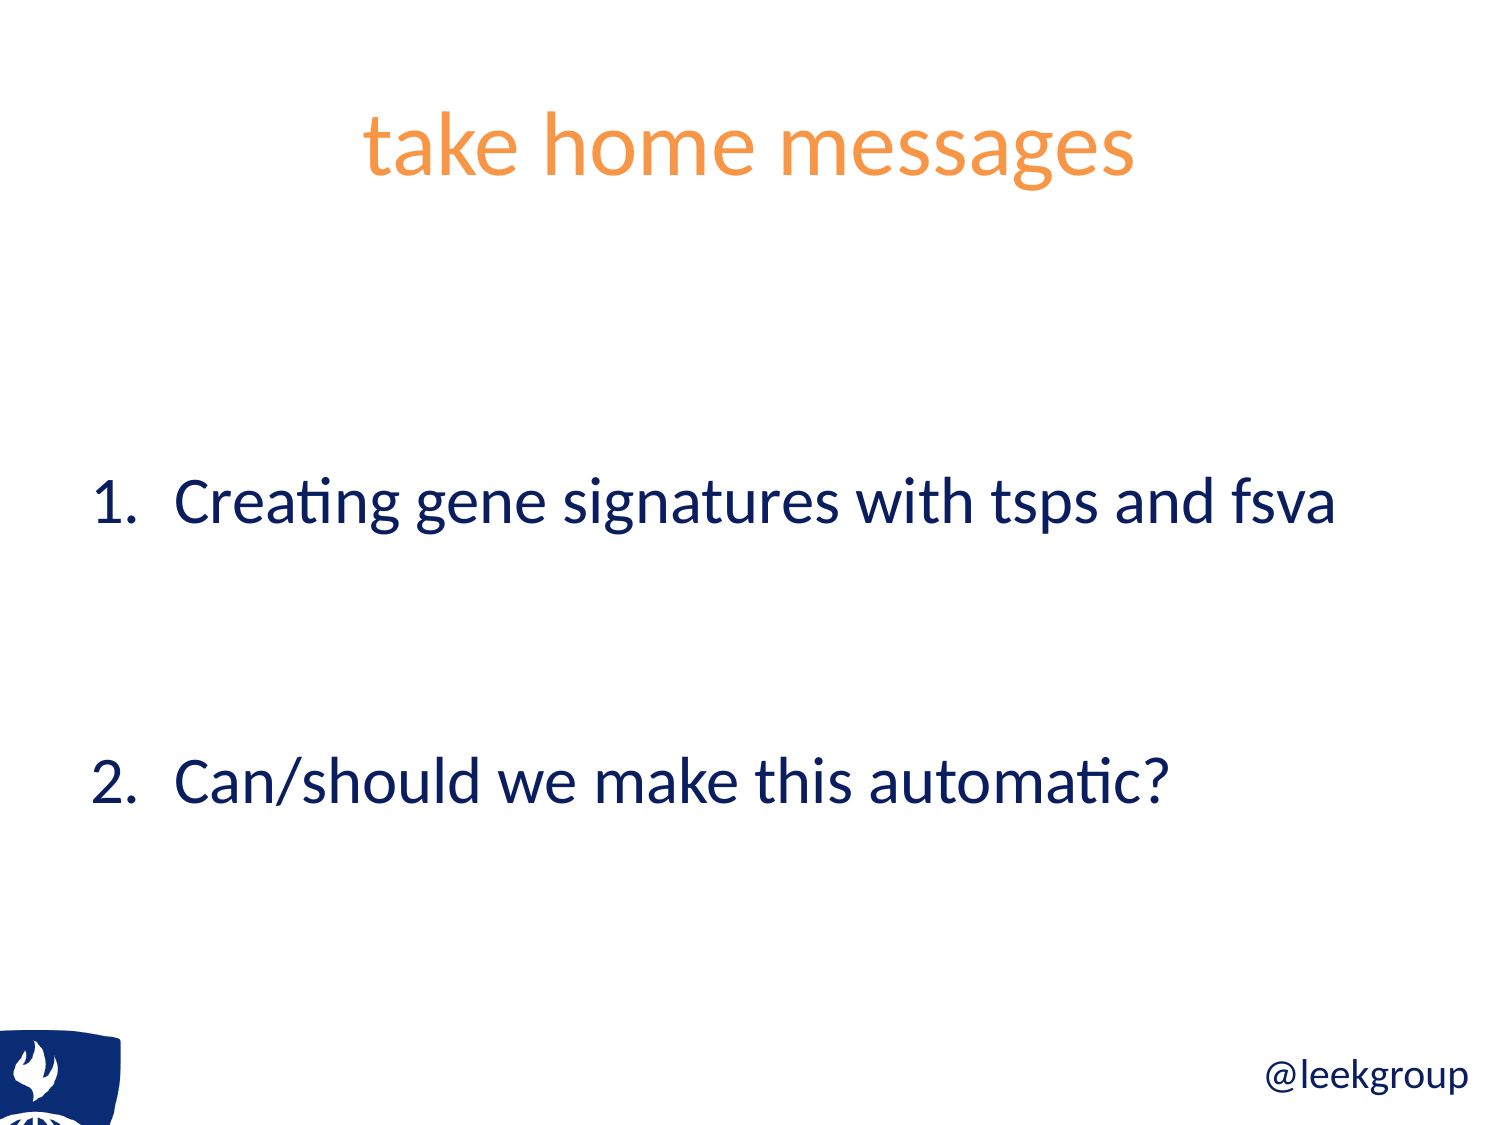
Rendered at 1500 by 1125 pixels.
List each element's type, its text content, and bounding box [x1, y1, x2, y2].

list Creating gene signatures with tsps and fsva Can/should we make this automatic? [75, 262, 1425, 1005]
picture [0, 1025, 126, 1125]
title take home messages [75, 45, 1425, 233]
